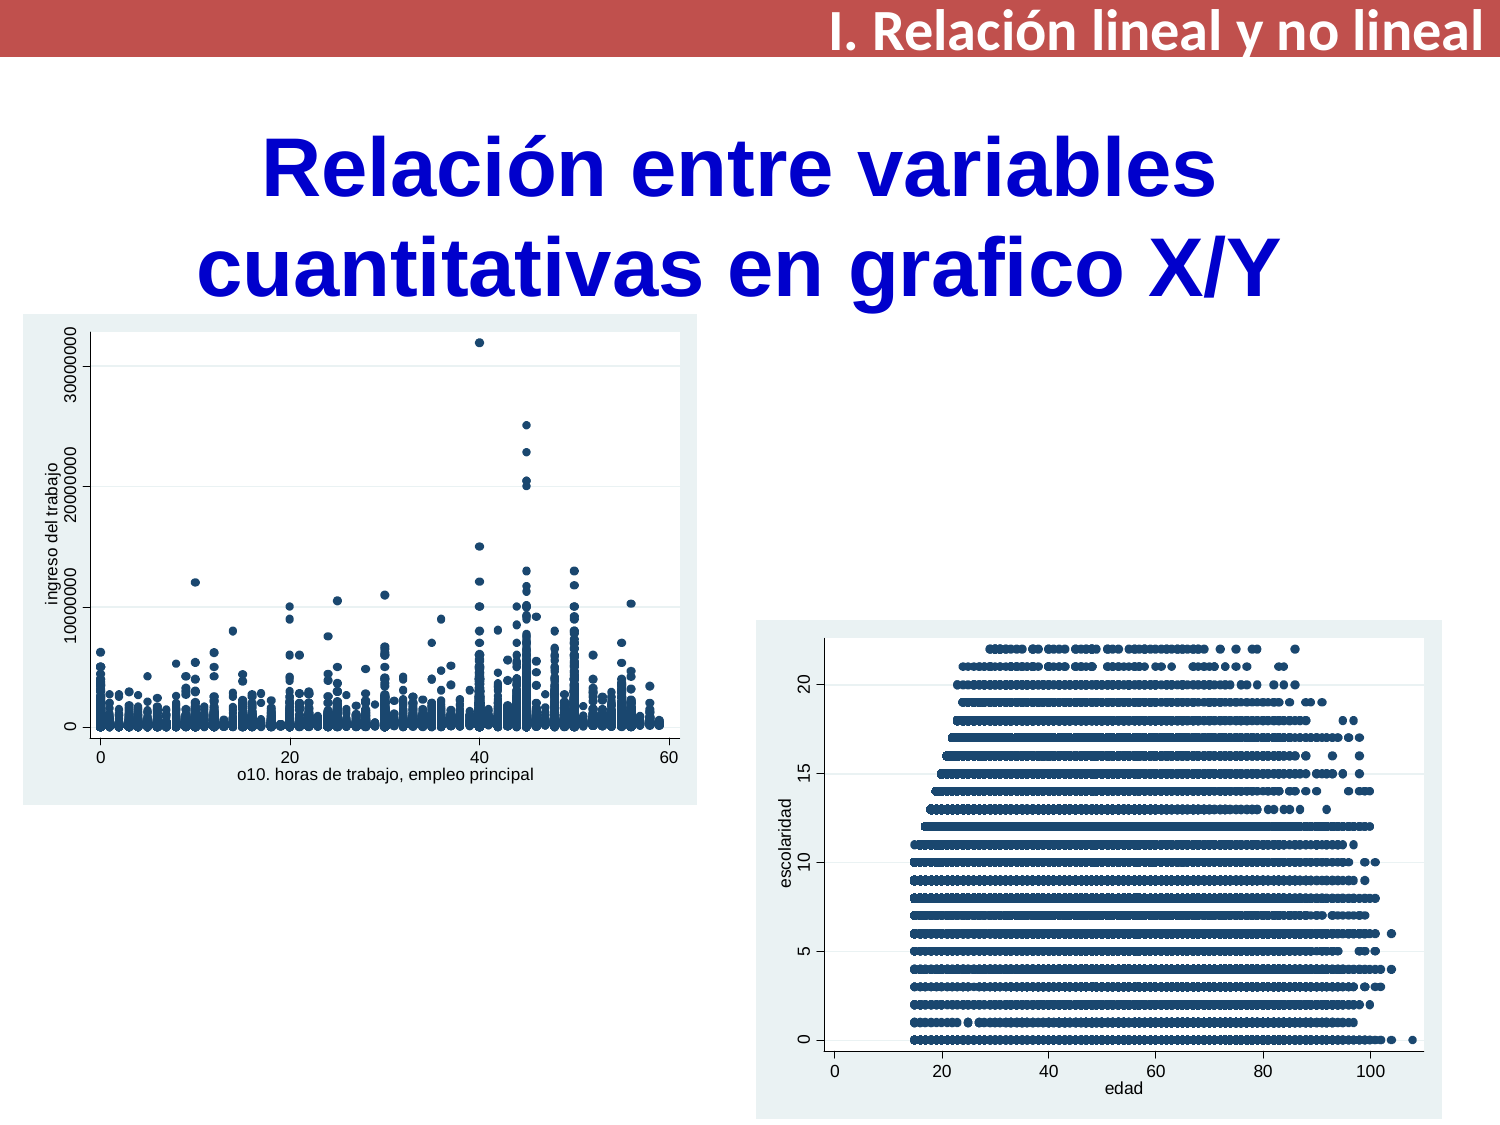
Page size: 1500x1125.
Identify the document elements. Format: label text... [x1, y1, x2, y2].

title Relación entre variables cuantitativas en grafico X/Y [64, 101, 1415, 325]
picture [749, 614, 1448, 1125]
picture [16, 308, 703, 811]
text_box I. Relación lineal y no lineal [0, 0, 1500, 57]
